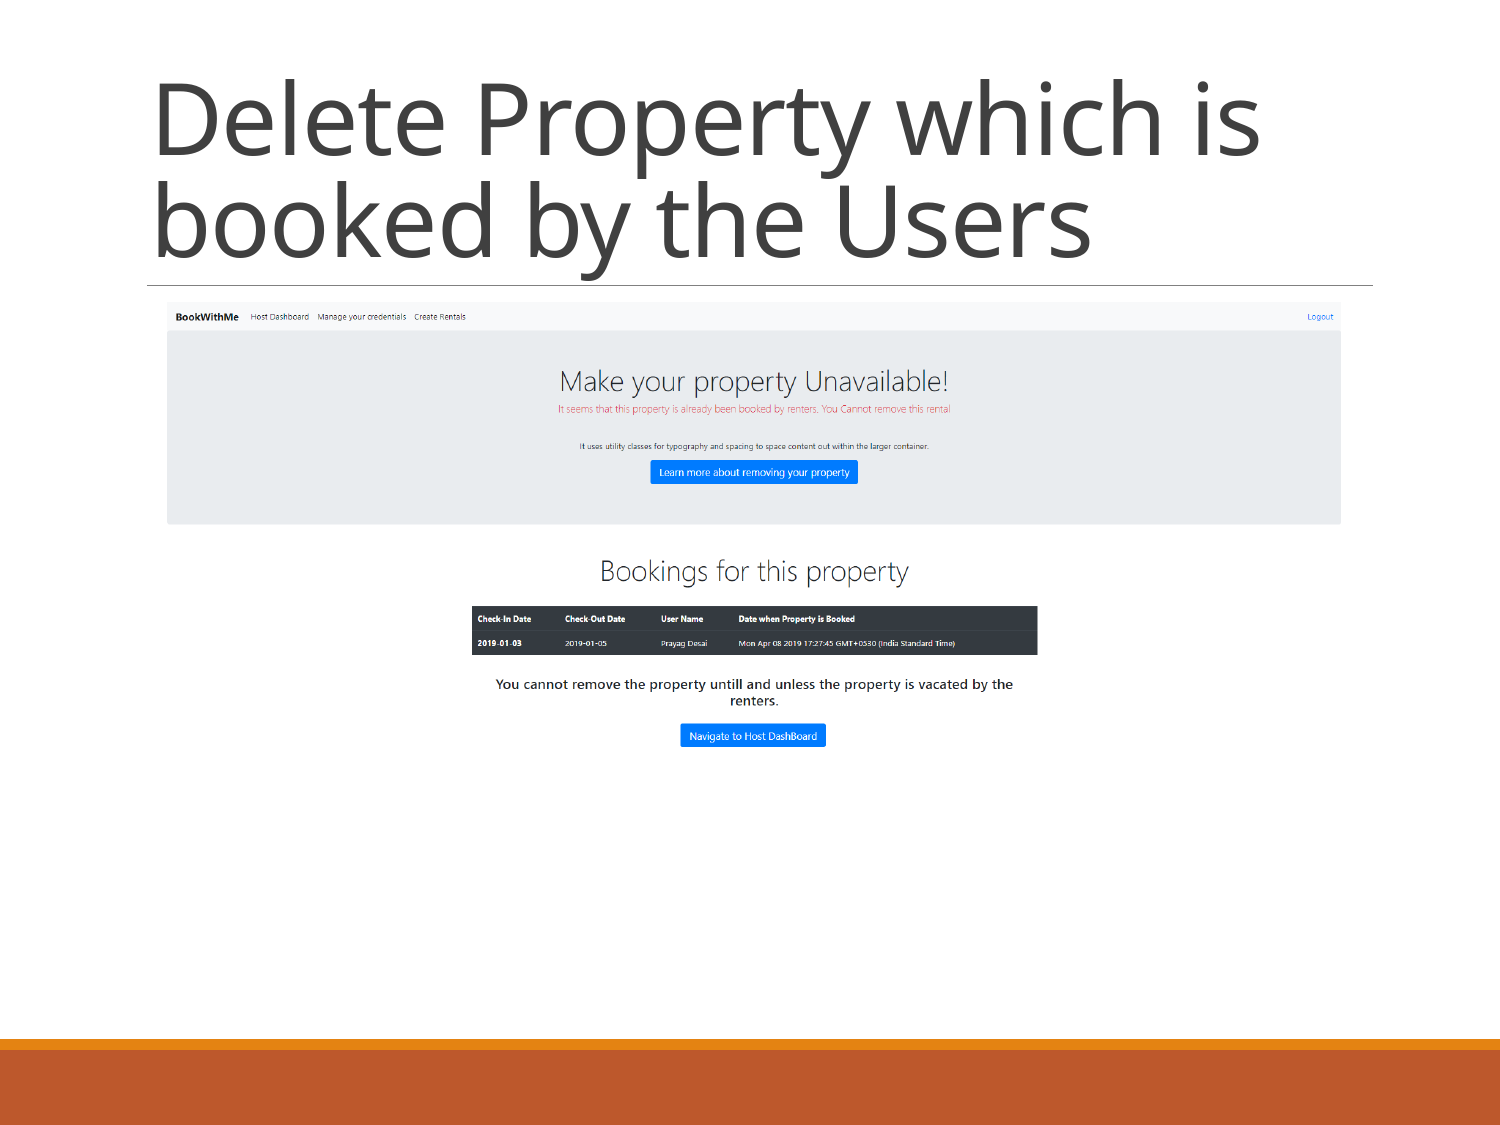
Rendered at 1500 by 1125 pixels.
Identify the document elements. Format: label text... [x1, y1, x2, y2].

title Delete Property which is booked by the Users [135, 47, 1373, 285]
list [166, 302, 1341, 964]
